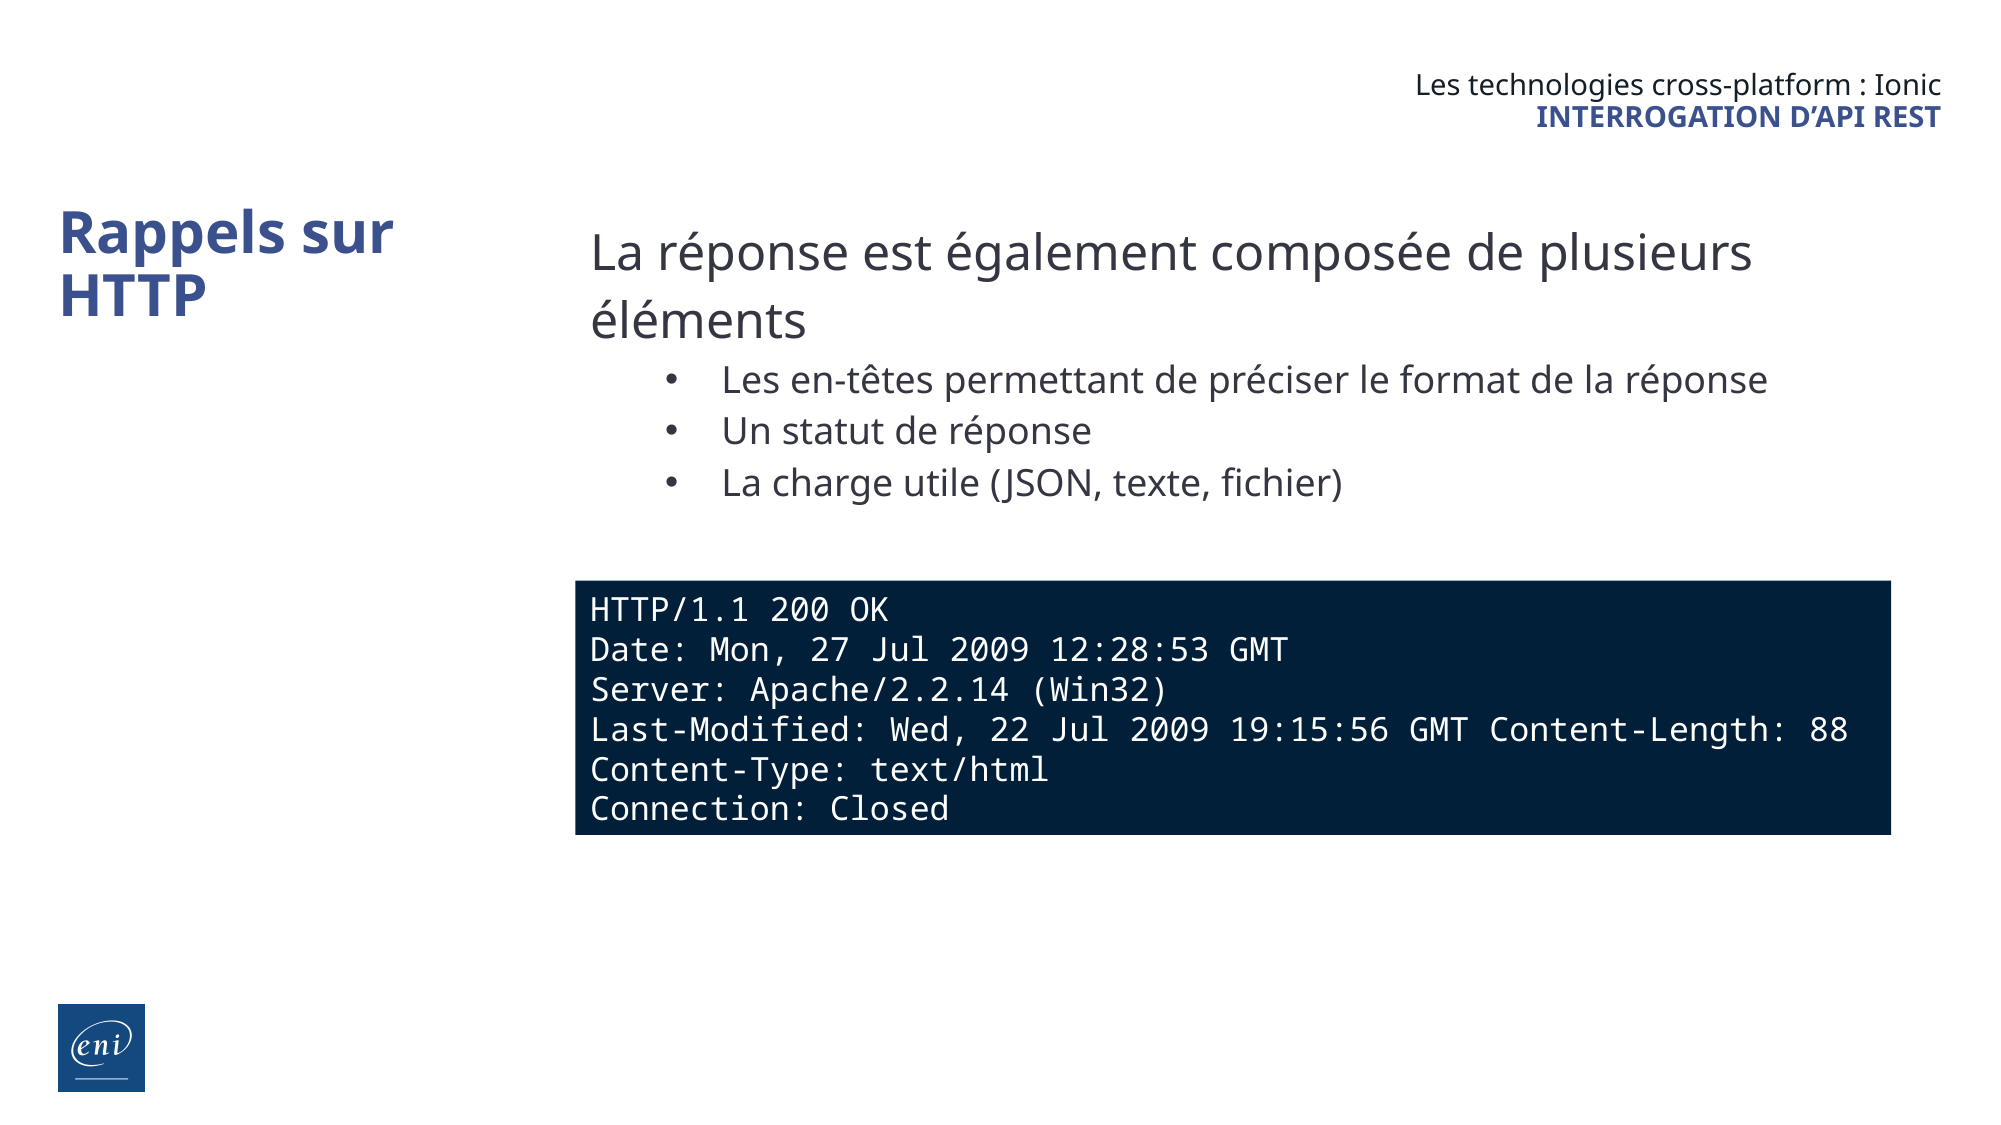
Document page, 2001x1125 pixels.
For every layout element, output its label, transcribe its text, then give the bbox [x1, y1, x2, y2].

text_box HTTP/1.1 200 OK Date: Mon, 27 Jul 2009 12:28:53 GMT Server: Apache/2.2.14 (Win32) Last-Modified: Wed, 22 Jul 2009 19:15:56 GMT Content-Length: 88 Content-Type: text/html Connection: Closed [575, 580, 1892, 835]
picture [58, 1004, 145, 1092]
text_box La réponse est également composée de plusieurs éléments Les en-têtes permettant de préciser le format de la réponse Un statut de réponse La charge utile (JSON, texte, fichier) Exemple de réponse : [575, 203, 1942, 653]
text_box Les technologies cross-platform : Ionic Interrogation d’API REST [627, 70, 1942, 160]
text_box Rappels sur HTTP [58, 203, 526, 929]
